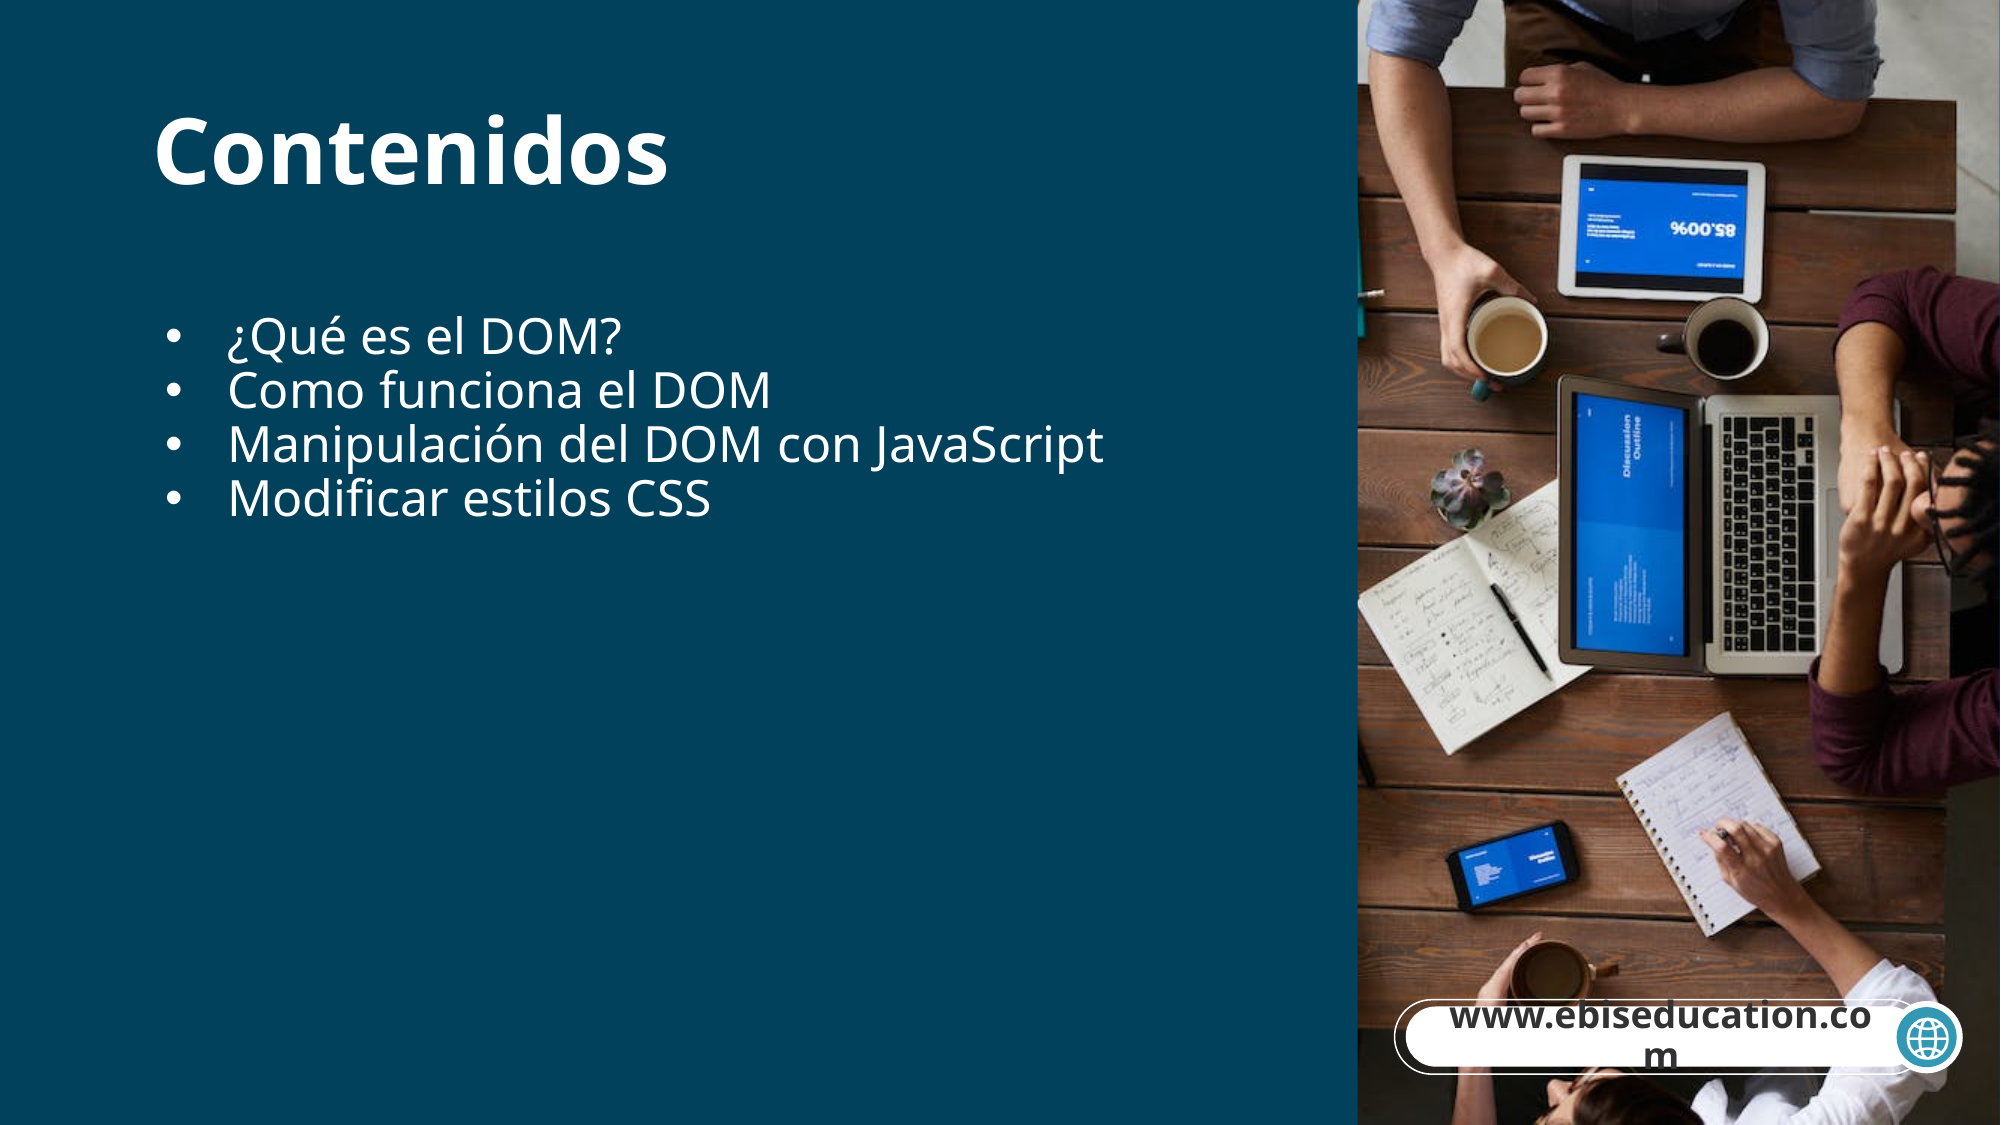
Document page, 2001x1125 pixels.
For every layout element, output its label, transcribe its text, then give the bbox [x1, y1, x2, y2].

title Contenidos [137, 46, 1329, 264]
list ¿Qué es el DOM? Como funciona el DOM Manipulación del DOM con JavaScript Modificar estilos CSS [137, 303, 1341, 1018]
picture [1358, 0, 2000, 1125]
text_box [1394, 999, 1963, 1075]
